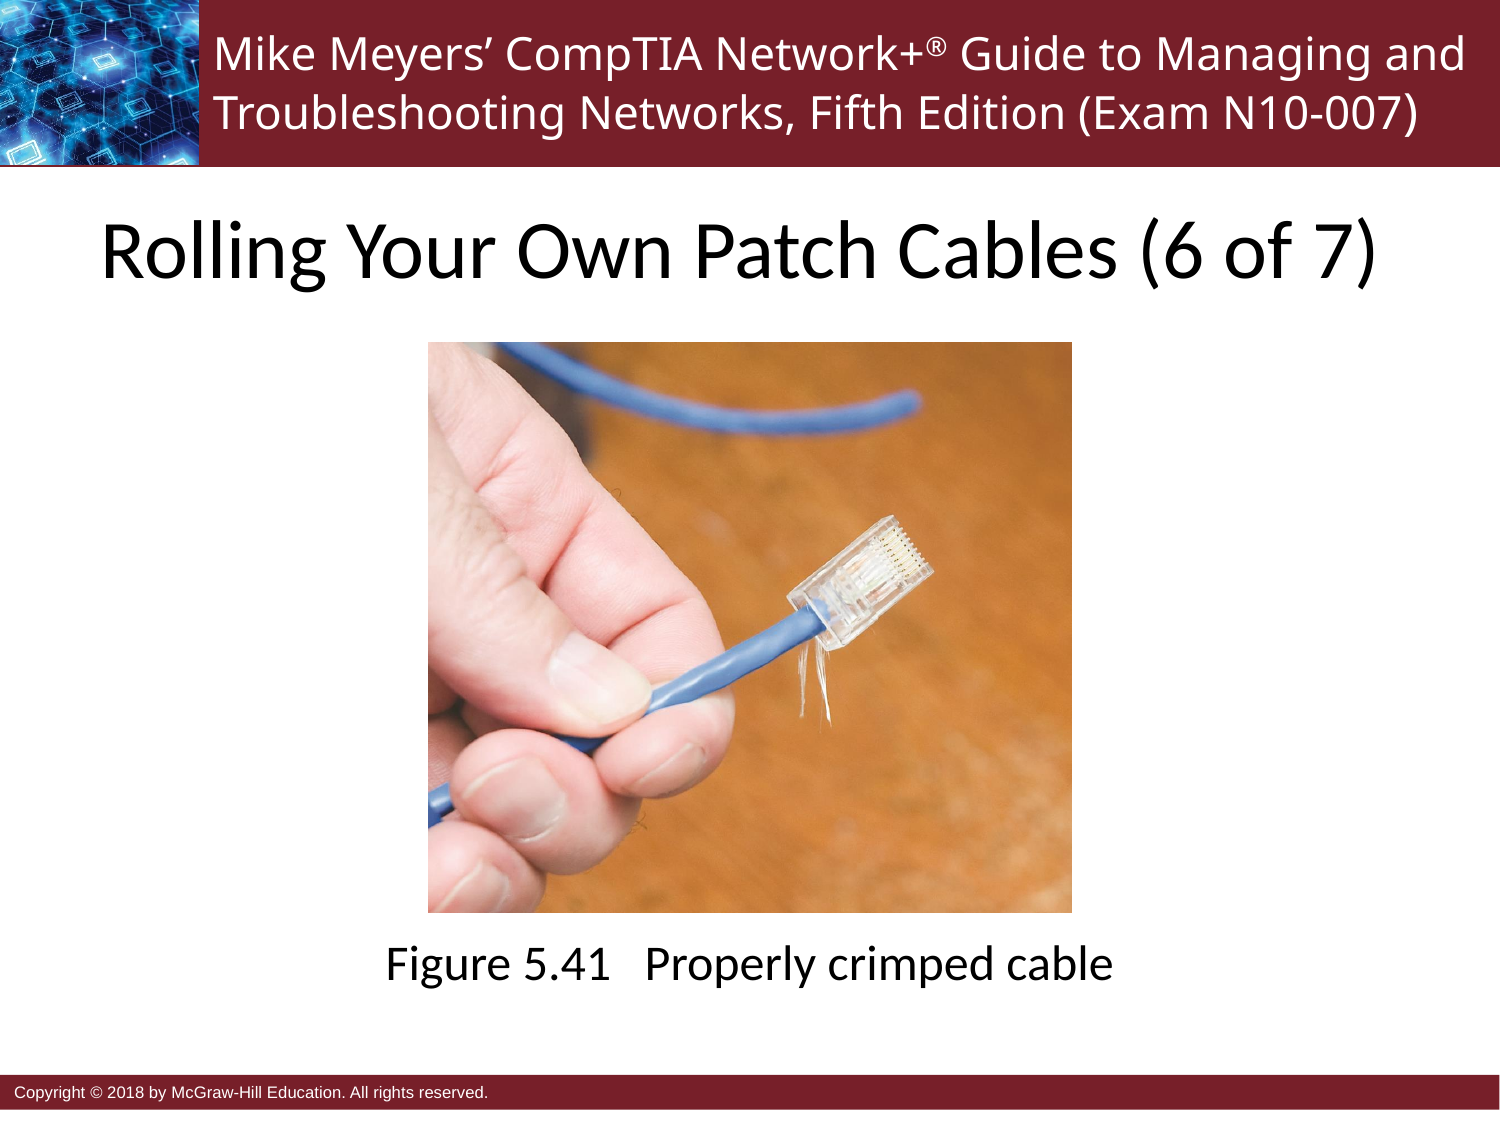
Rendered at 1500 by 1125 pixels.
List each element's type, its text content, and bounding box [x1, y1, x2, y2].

picture [427, 342, 1073, 913]
title Rolling Your Own Patch Cables (6 of 7) [75, 187, 1425, 338]
list Figure 5.41 Properly crimped cable [75, 922, 1425, 1002]
picture [0, 0, 199, 165]
